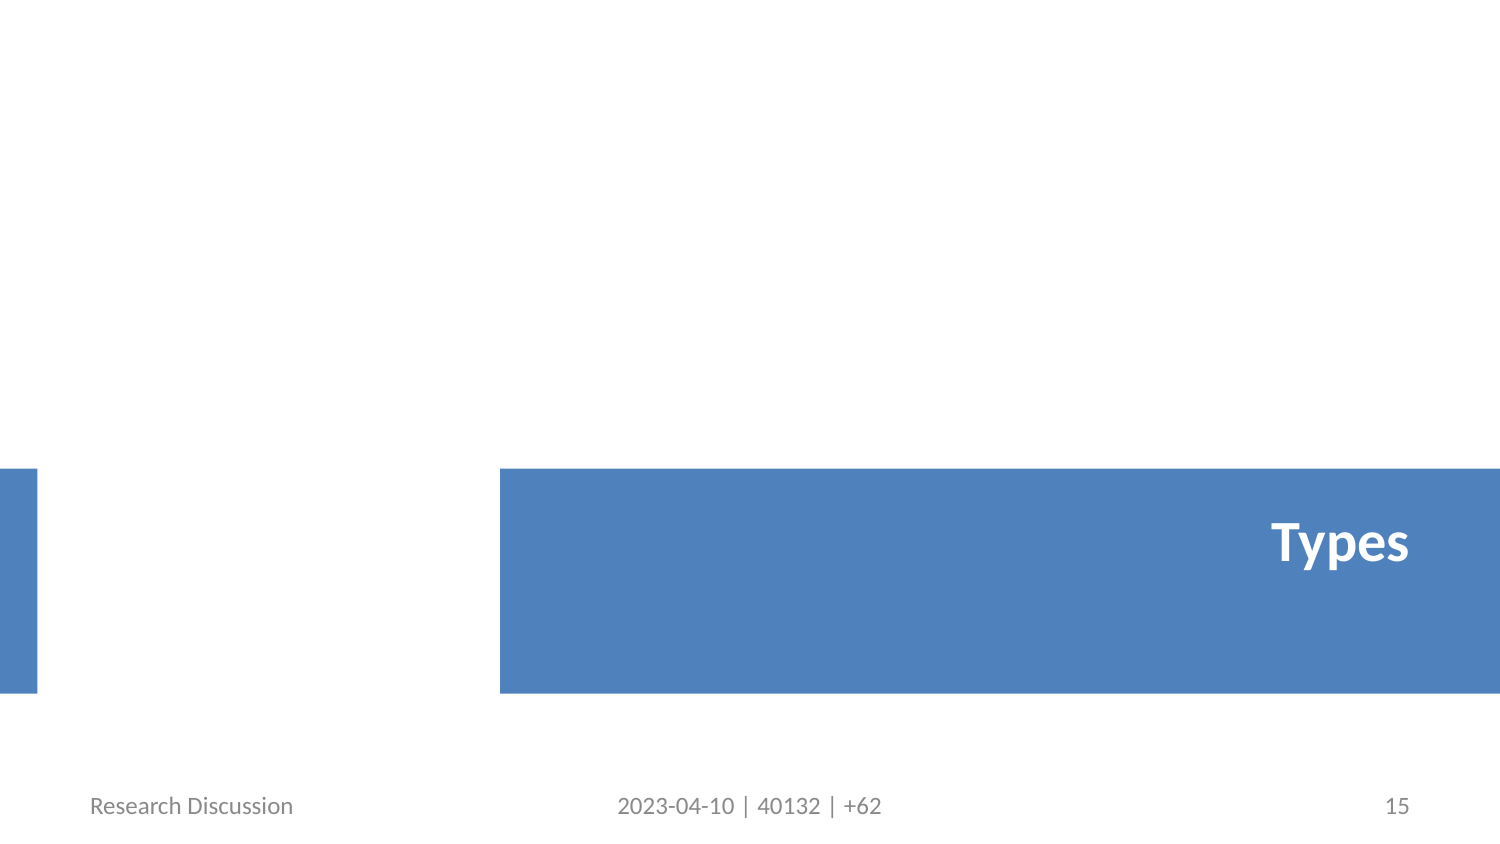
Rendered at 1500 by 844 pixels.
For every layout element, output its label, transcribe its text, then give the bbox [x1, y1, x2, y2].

slide_number Research Discussion [75, 782, 463, 827]
footer 2023-04-10 | 40132 | +62 [512, 782, 988, 827]
slide_number 15 [1074, 782, 1425, 827]
text_box Types [587, 509, 1425, 666]
